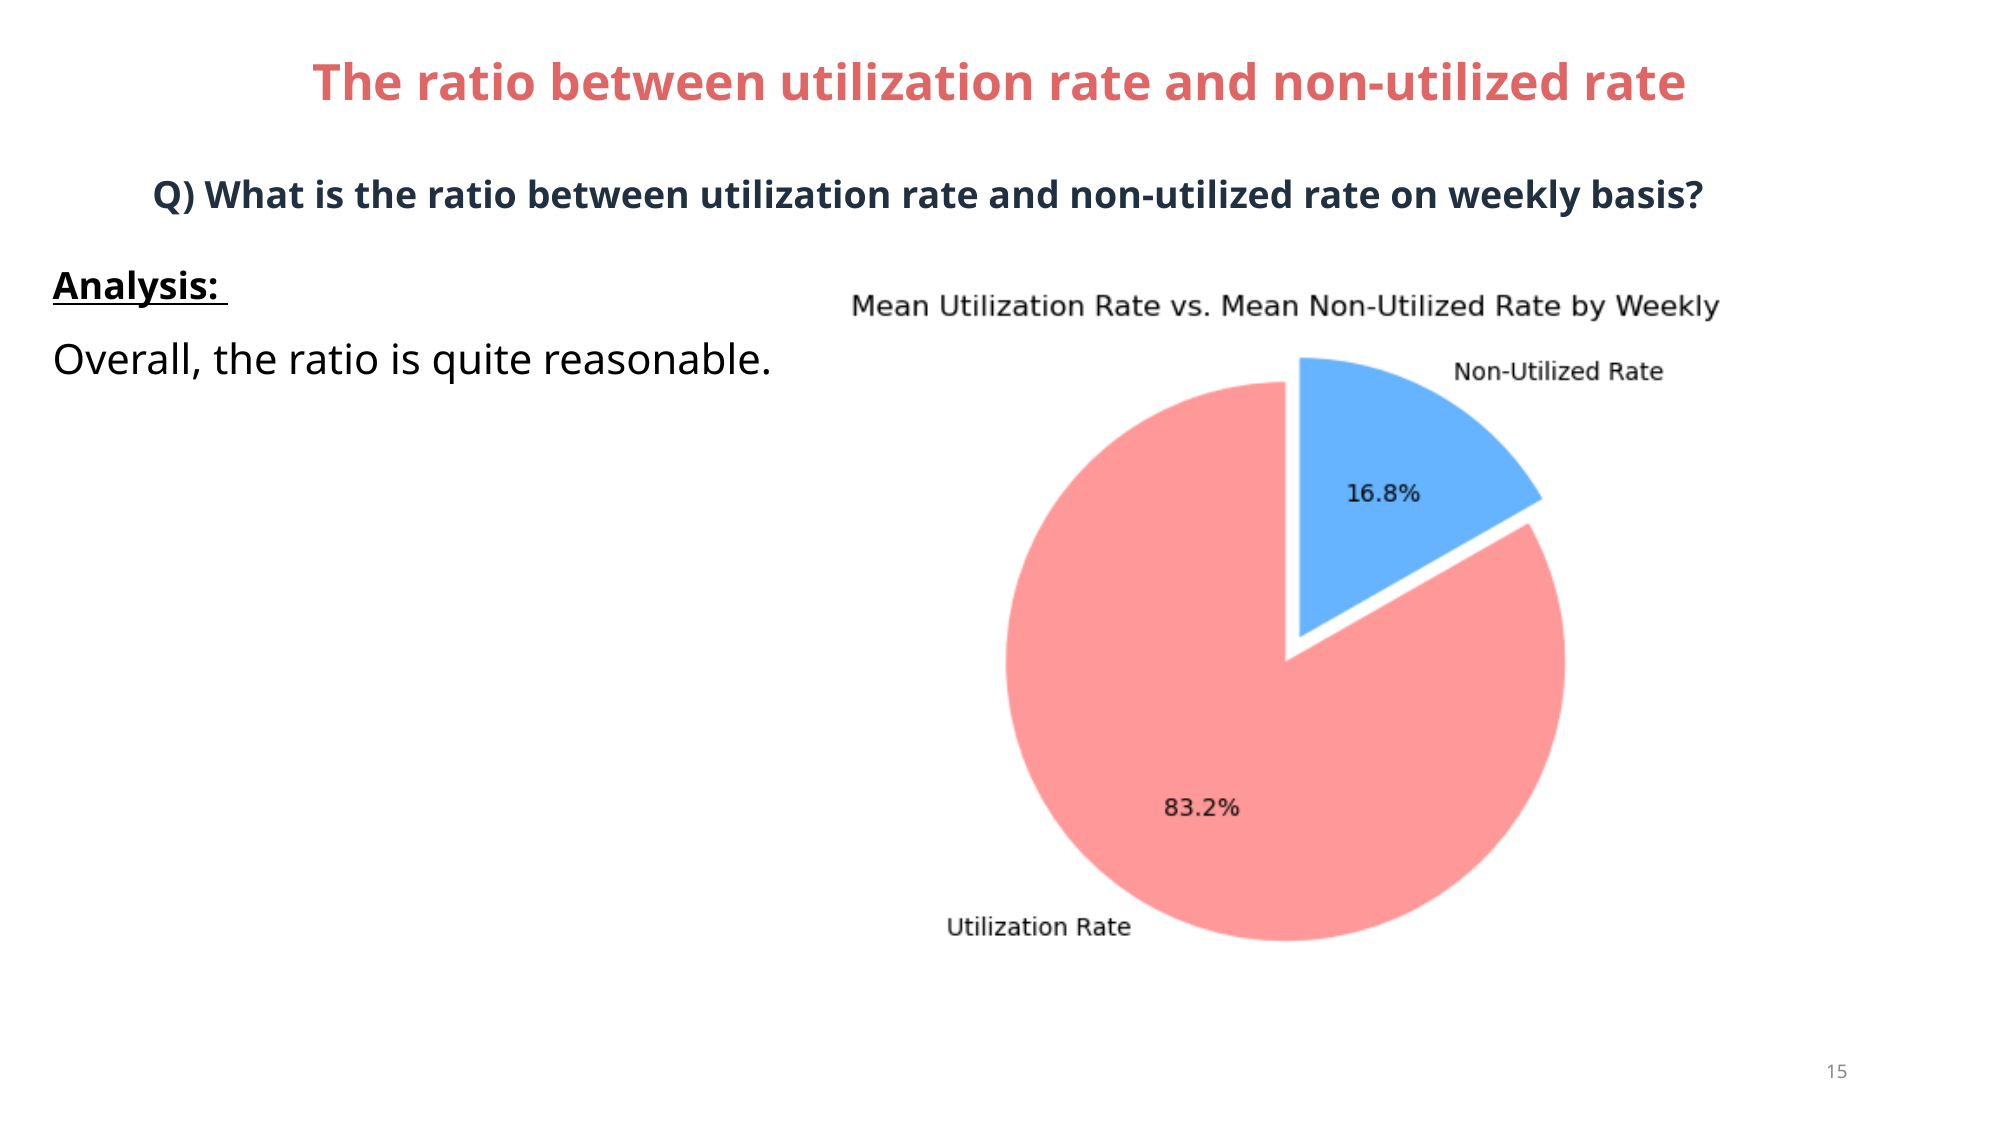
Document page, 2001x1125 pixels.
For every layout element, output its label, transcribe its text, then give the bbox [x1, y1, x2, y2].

title The ratio between utilization rate and non-utilized rate Q) What is the ratio between utilization rate and non-utilized rate on weekly basis? [137, 5, 1863, 224]
list Analysis: Overall, the ratio is quite reasonable. [37, 250, 814, 946]
slide_number 15 [1412, 1042, 1863, 1103]
picture [834, 277, 1737, 988]
